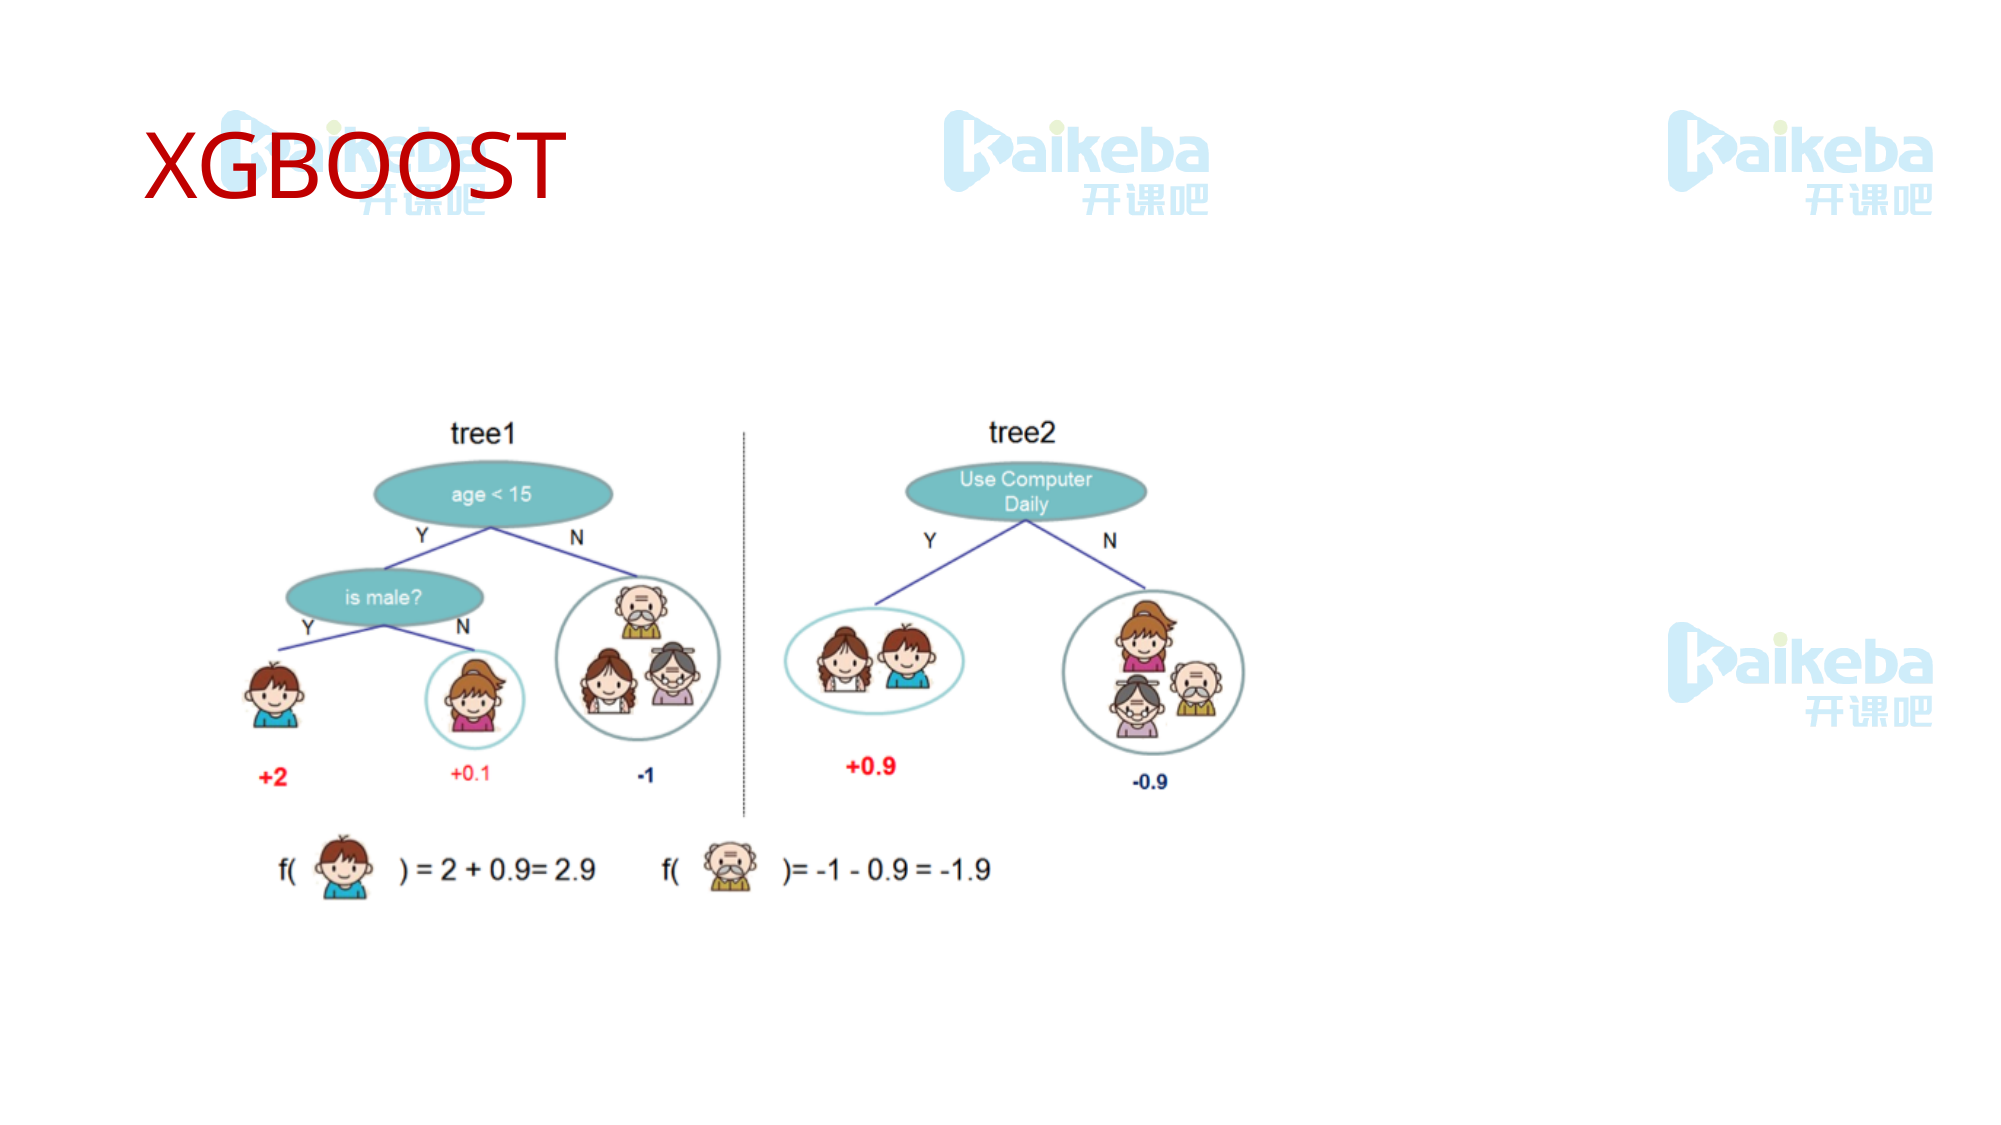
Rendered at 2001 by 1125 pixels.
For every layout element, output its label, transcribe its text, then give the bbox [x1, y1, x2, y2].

title XGBOOST [136, 59, 1863, 278]
picture [137, 352, 1300, 913]
